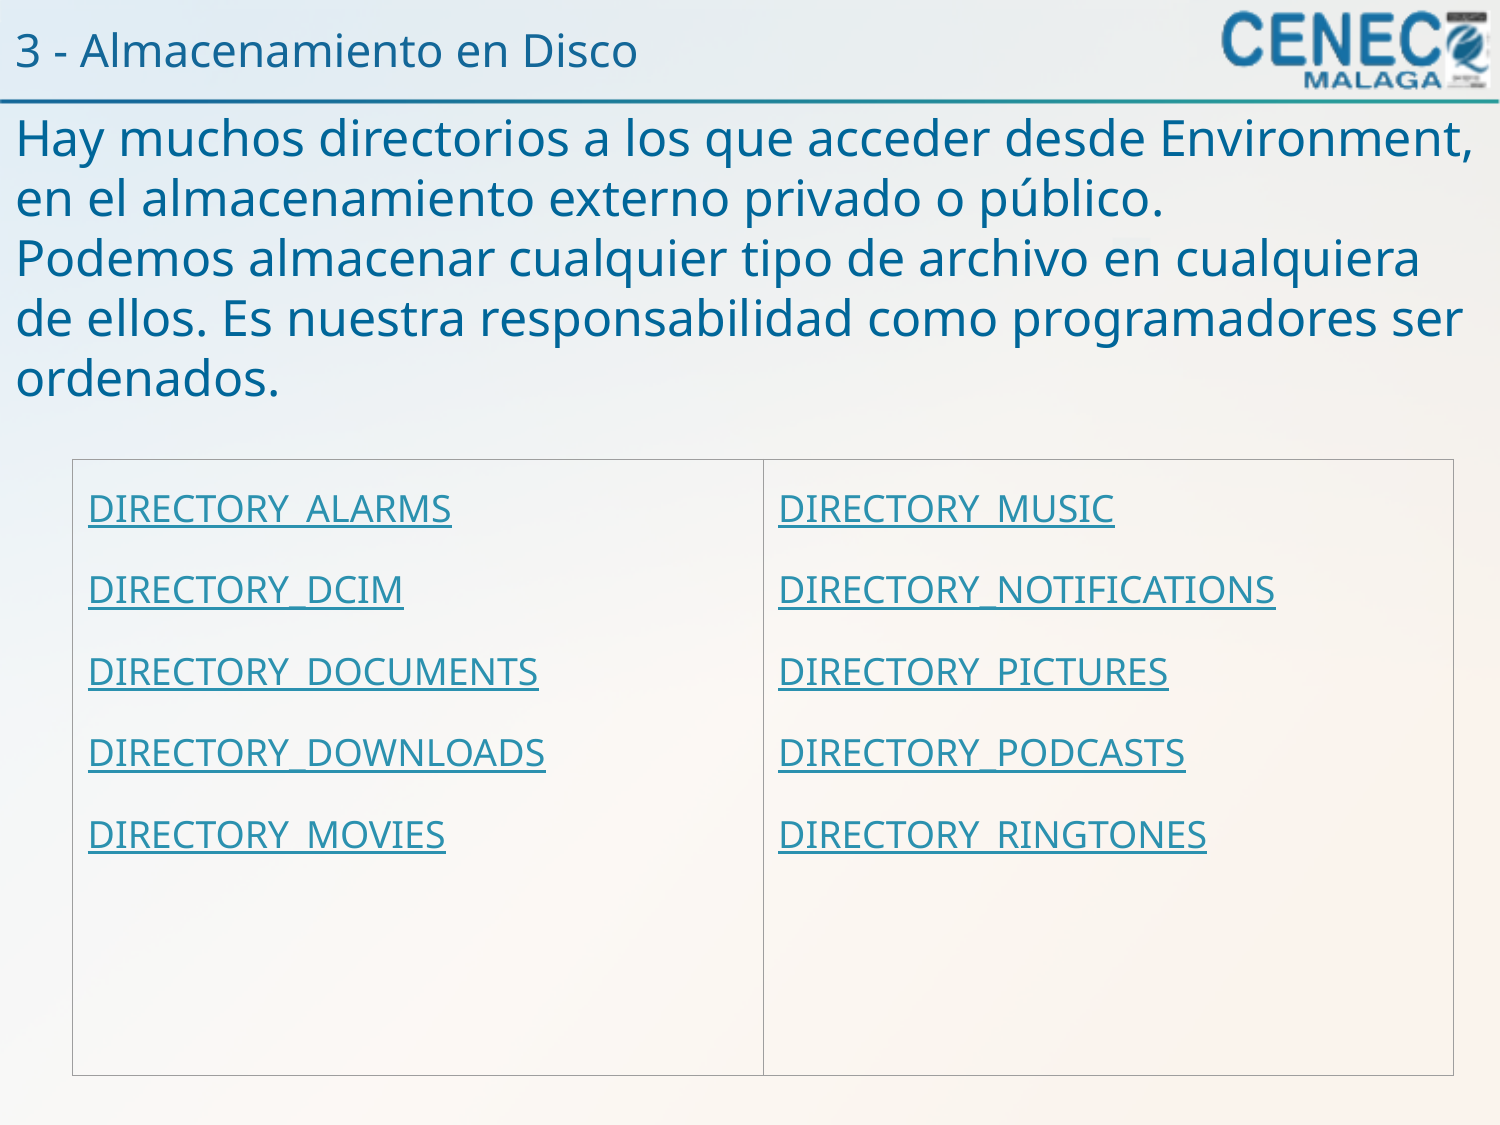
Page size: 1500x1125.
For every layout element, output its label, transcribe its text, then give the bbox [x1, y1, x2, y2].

table_header DIRECTORY_ALARMS DIRECTORY_DCIM DIRECTORY_DOCUMENTS DIRECTORY_DOWNLOADS DIRECTORY_MOVIES [73, 460, 763, 1075]
picture [1198, 0, 1500, 98]
text_box 3 - Almacenamiento en Disco [0, 0, 1198, 99]
subtitle Hay muchos directorios a los que acceder desde Environment, en el almacenamiento externo privado o público. Podemos almacenar cualquier tipo de archivo en cualquiera de ellos. Es nuestra responsabilidad como programadores ser ordenados. [0, 98, 1500, 1125]
table_header DIRECTORY_MUSIC DIRECTORY_NOTIFICATIONS DIRECTORY_PICTURES DIRECTORY_PODCASTS DIRECTORY_RINGTONES [764, 460, 1453, 1075]
